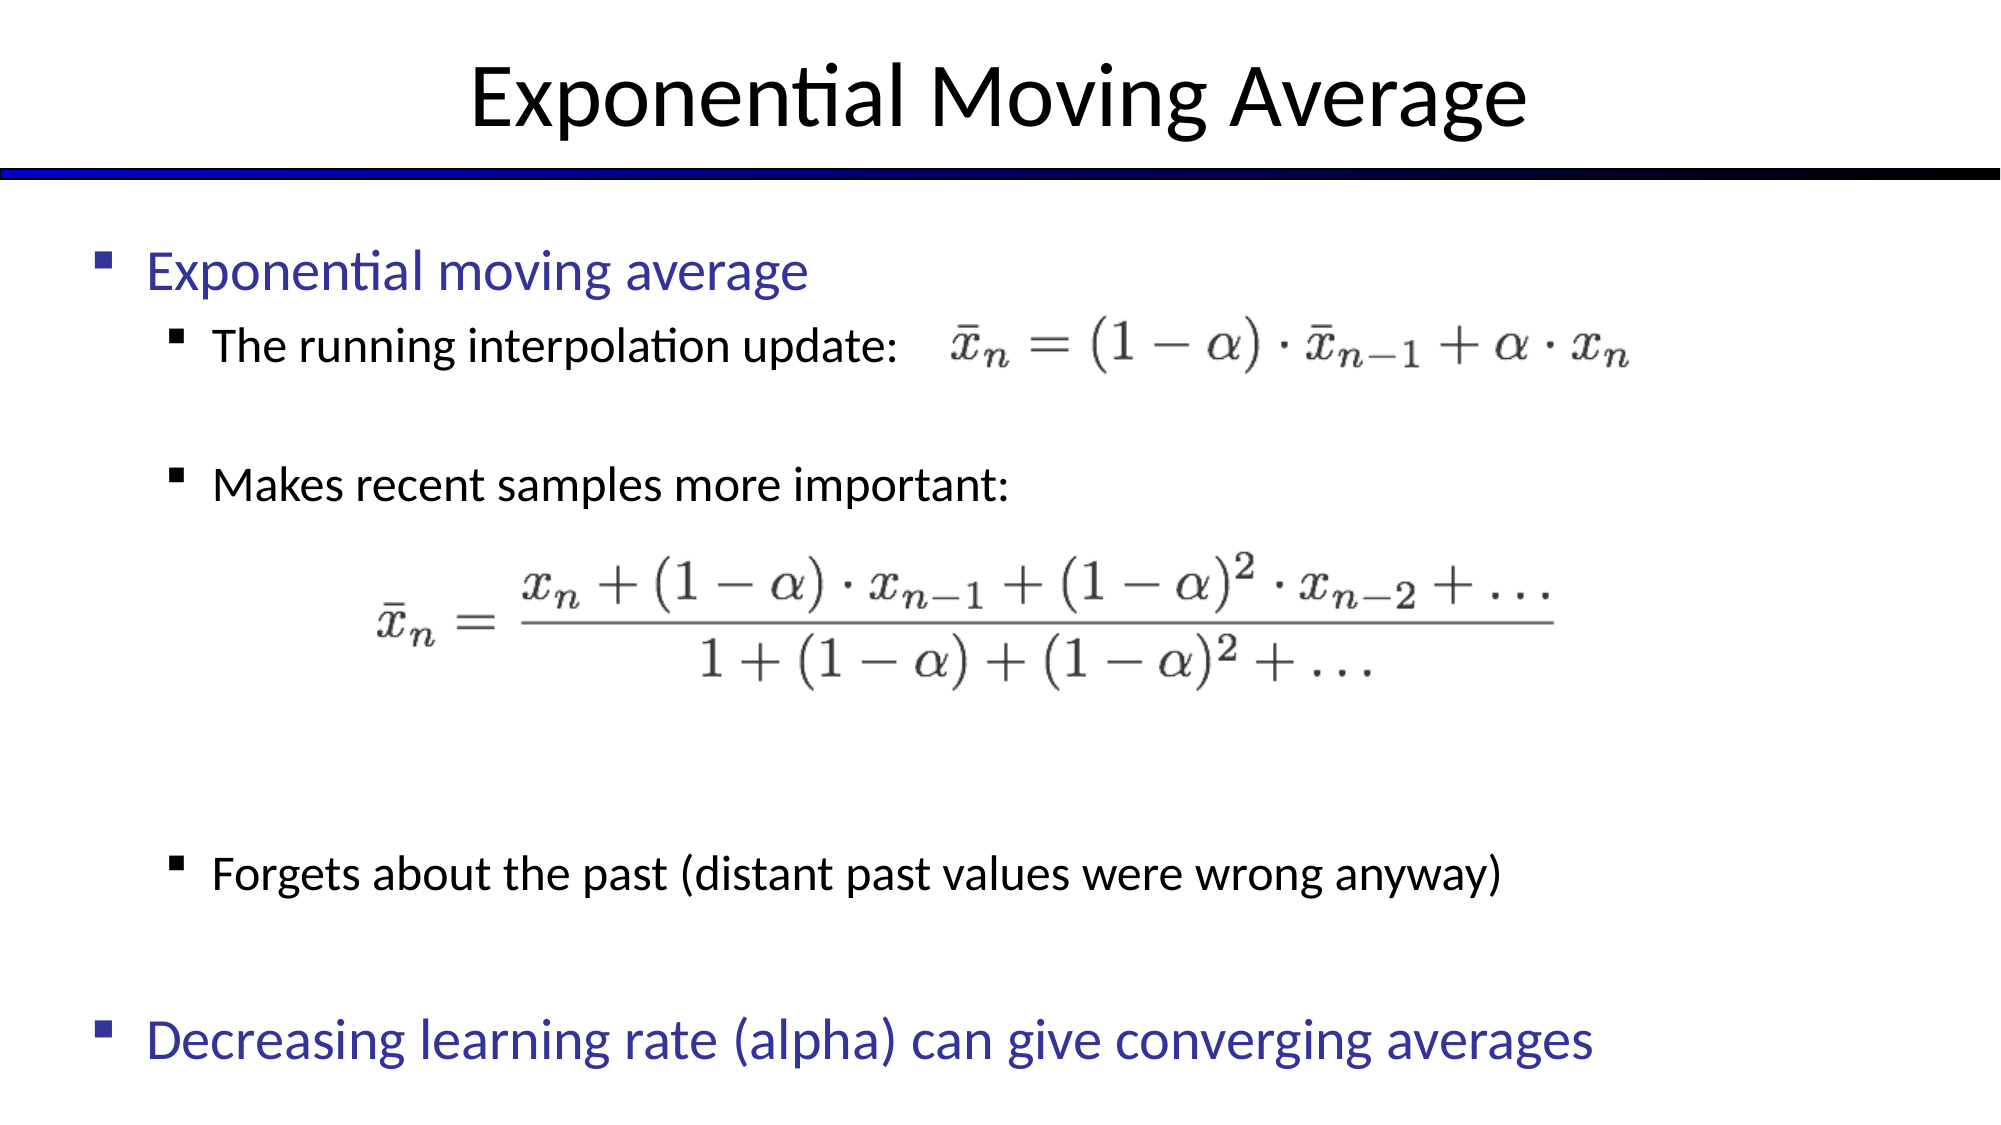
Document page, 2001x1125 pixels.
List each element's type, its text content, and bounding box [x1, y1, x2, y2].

picture [949, 312, 1635, 377]
picture [376, 549, 1563, 694]
title Exponential Moving Average [0, 0, 2000, 184]
list Exponential moving average The running interpolation update: Makes recent samples more important: Forgets about the past (distant past values were wrong anyway) Decreasing learning rate (alpha) can give converging averages [74, 224, 1913, 1026]
